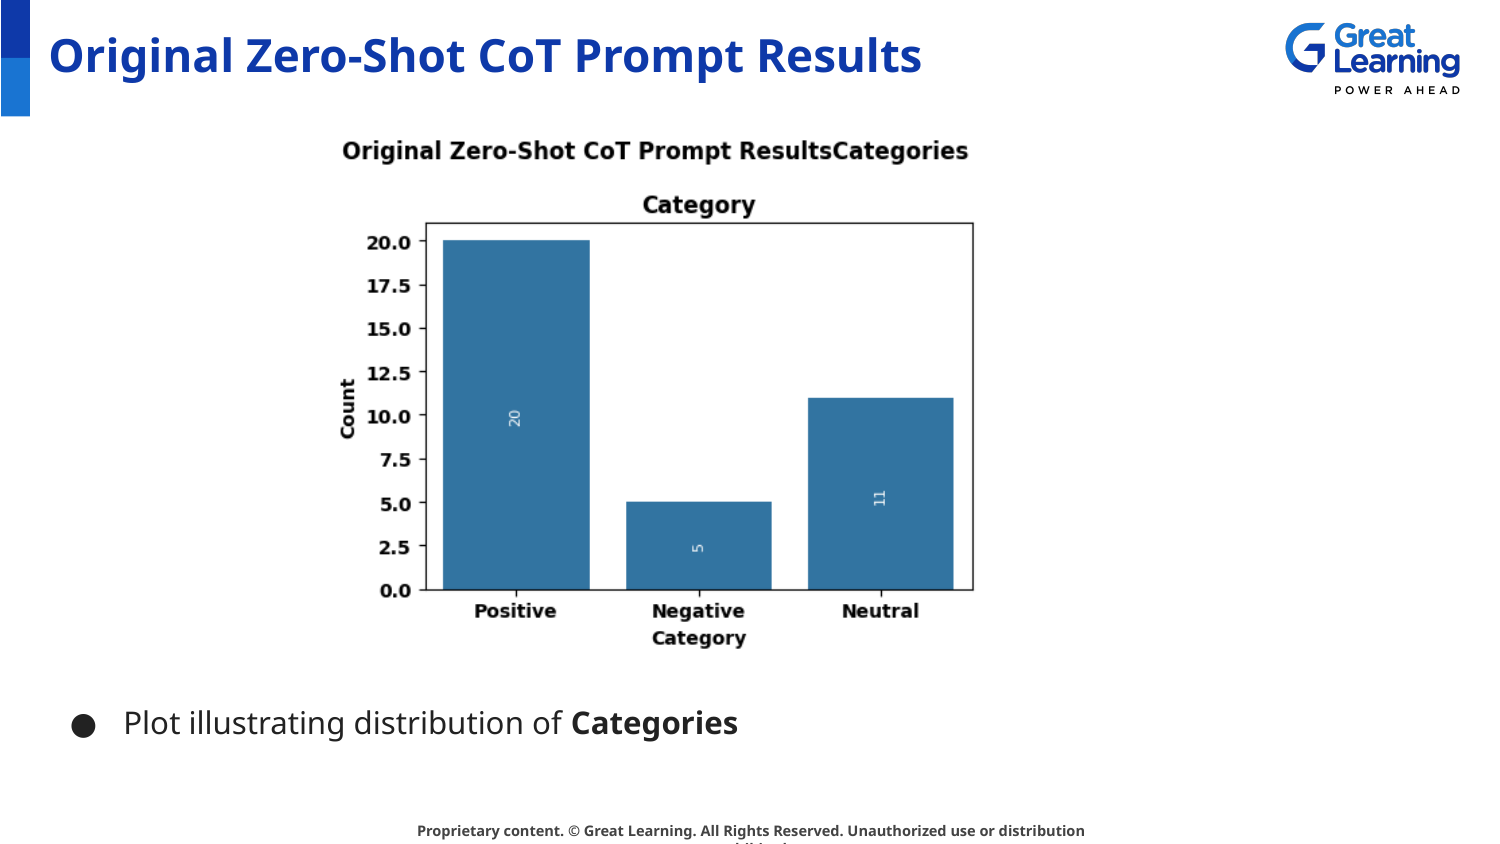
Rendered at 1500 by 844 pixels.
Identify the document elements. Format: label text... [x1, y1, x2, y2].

picture [326, 127, 987, 661]
list Plot illustrating distribution of Categories [33, 682, 1449, 777]
title Original Zero-Shot CoT Prompt Results [33, 11, 1431, 106]
picture [1431, 11, 1487, 106]
